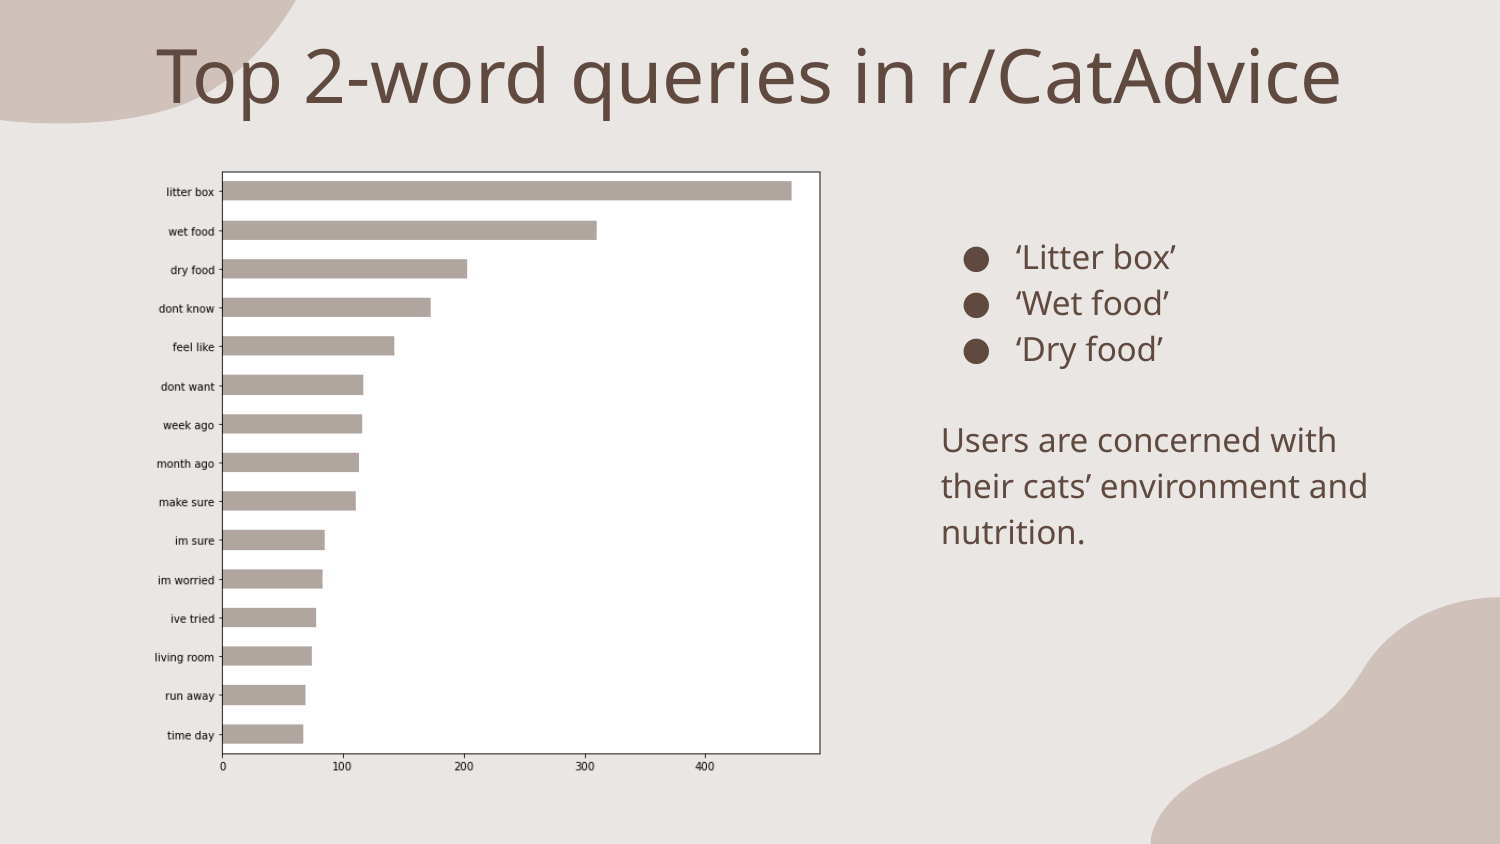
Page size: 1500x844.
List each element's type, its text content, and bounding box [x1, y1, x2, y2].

picture [132, 148, 827, 794]
title Top 2-word queries in r/CatAdvice [118, 38, 1382, 149]
list ‘Litter box’ ‘Wet food’ ‘Dry food’ Users are concerned with their cats’ environment and nutrition. [925, 215, 1414, 673]
